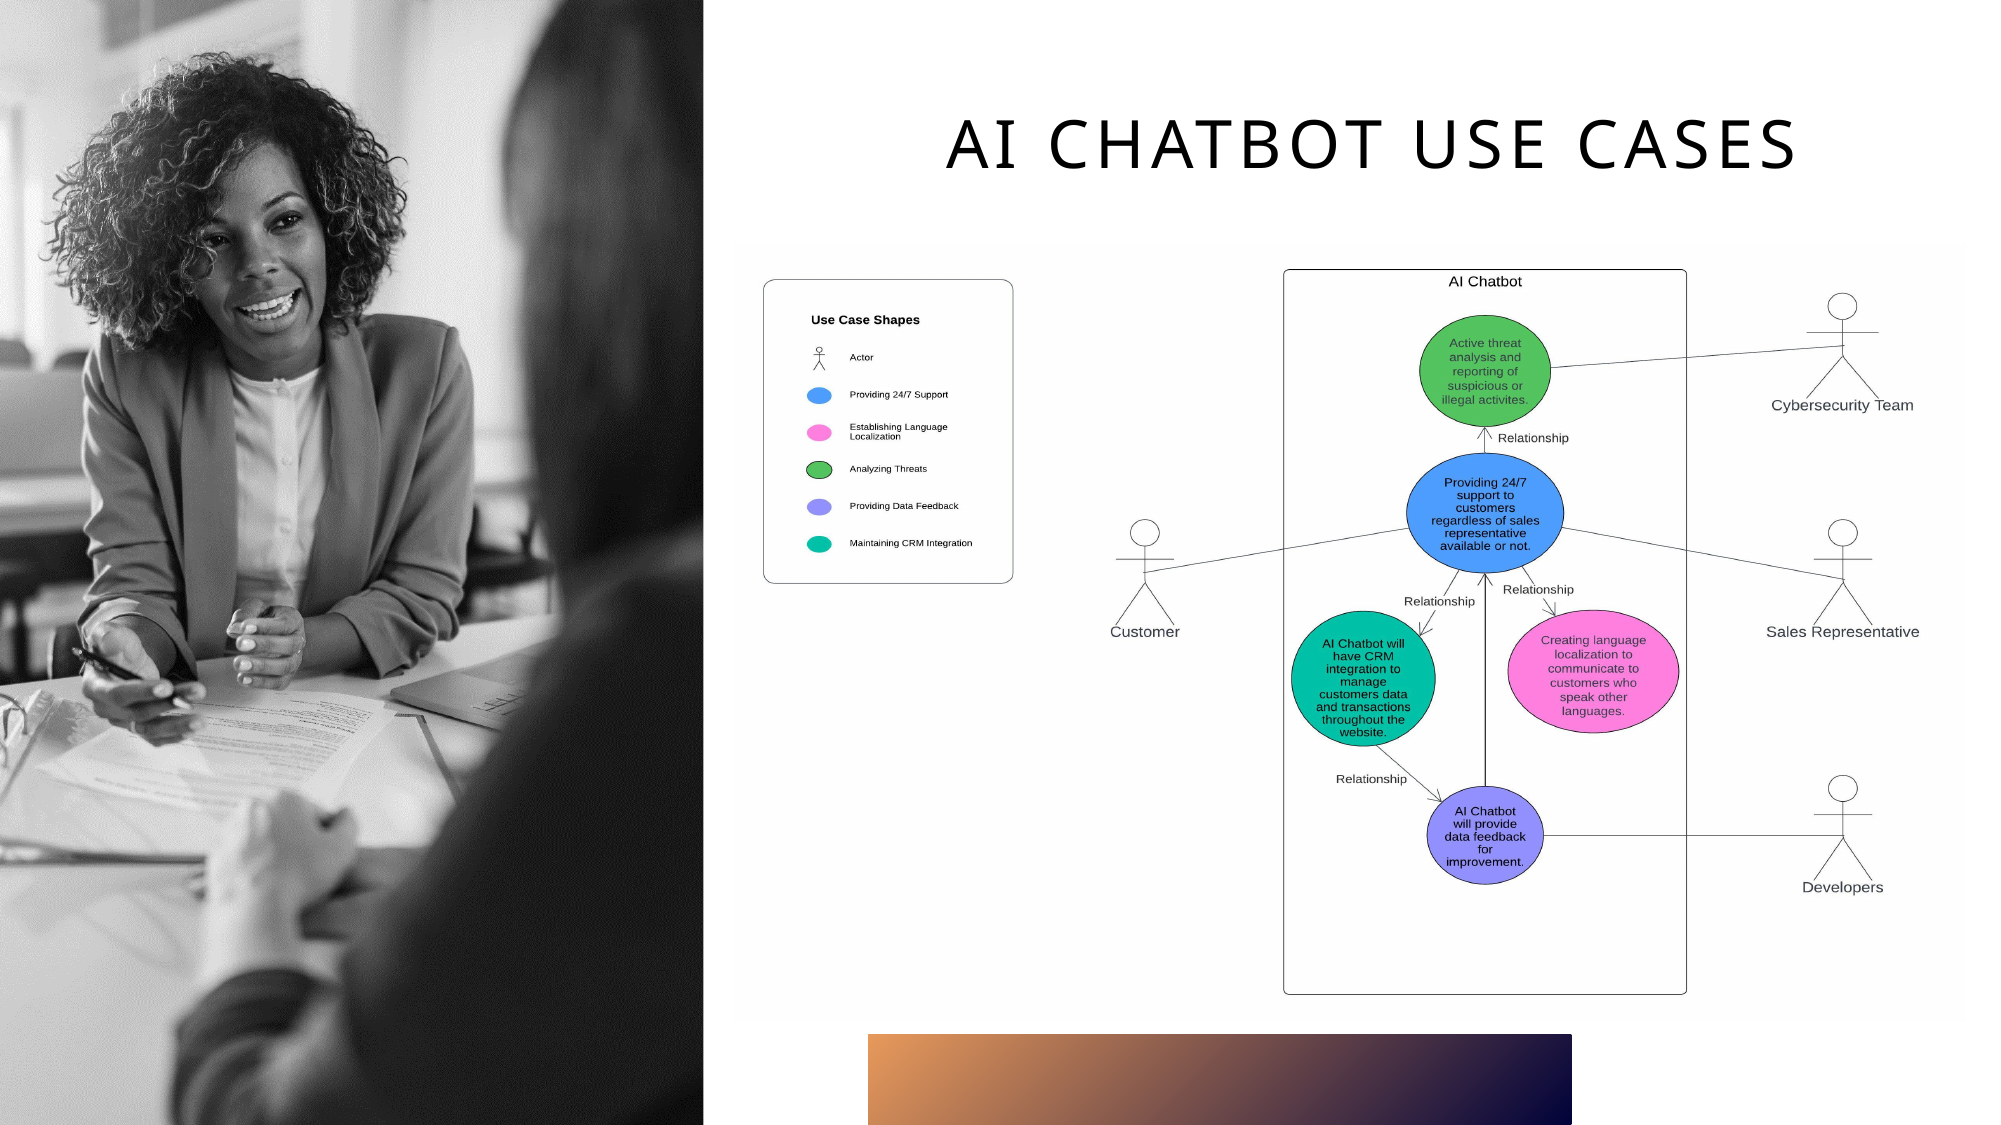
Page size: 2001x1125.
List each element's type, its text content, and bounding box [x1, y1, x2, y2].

picture [0, 0, 704, 1125]
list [734, 242, 1966, 1022]
title Ai chatbot use cases [828, 65, 1916, 221]
